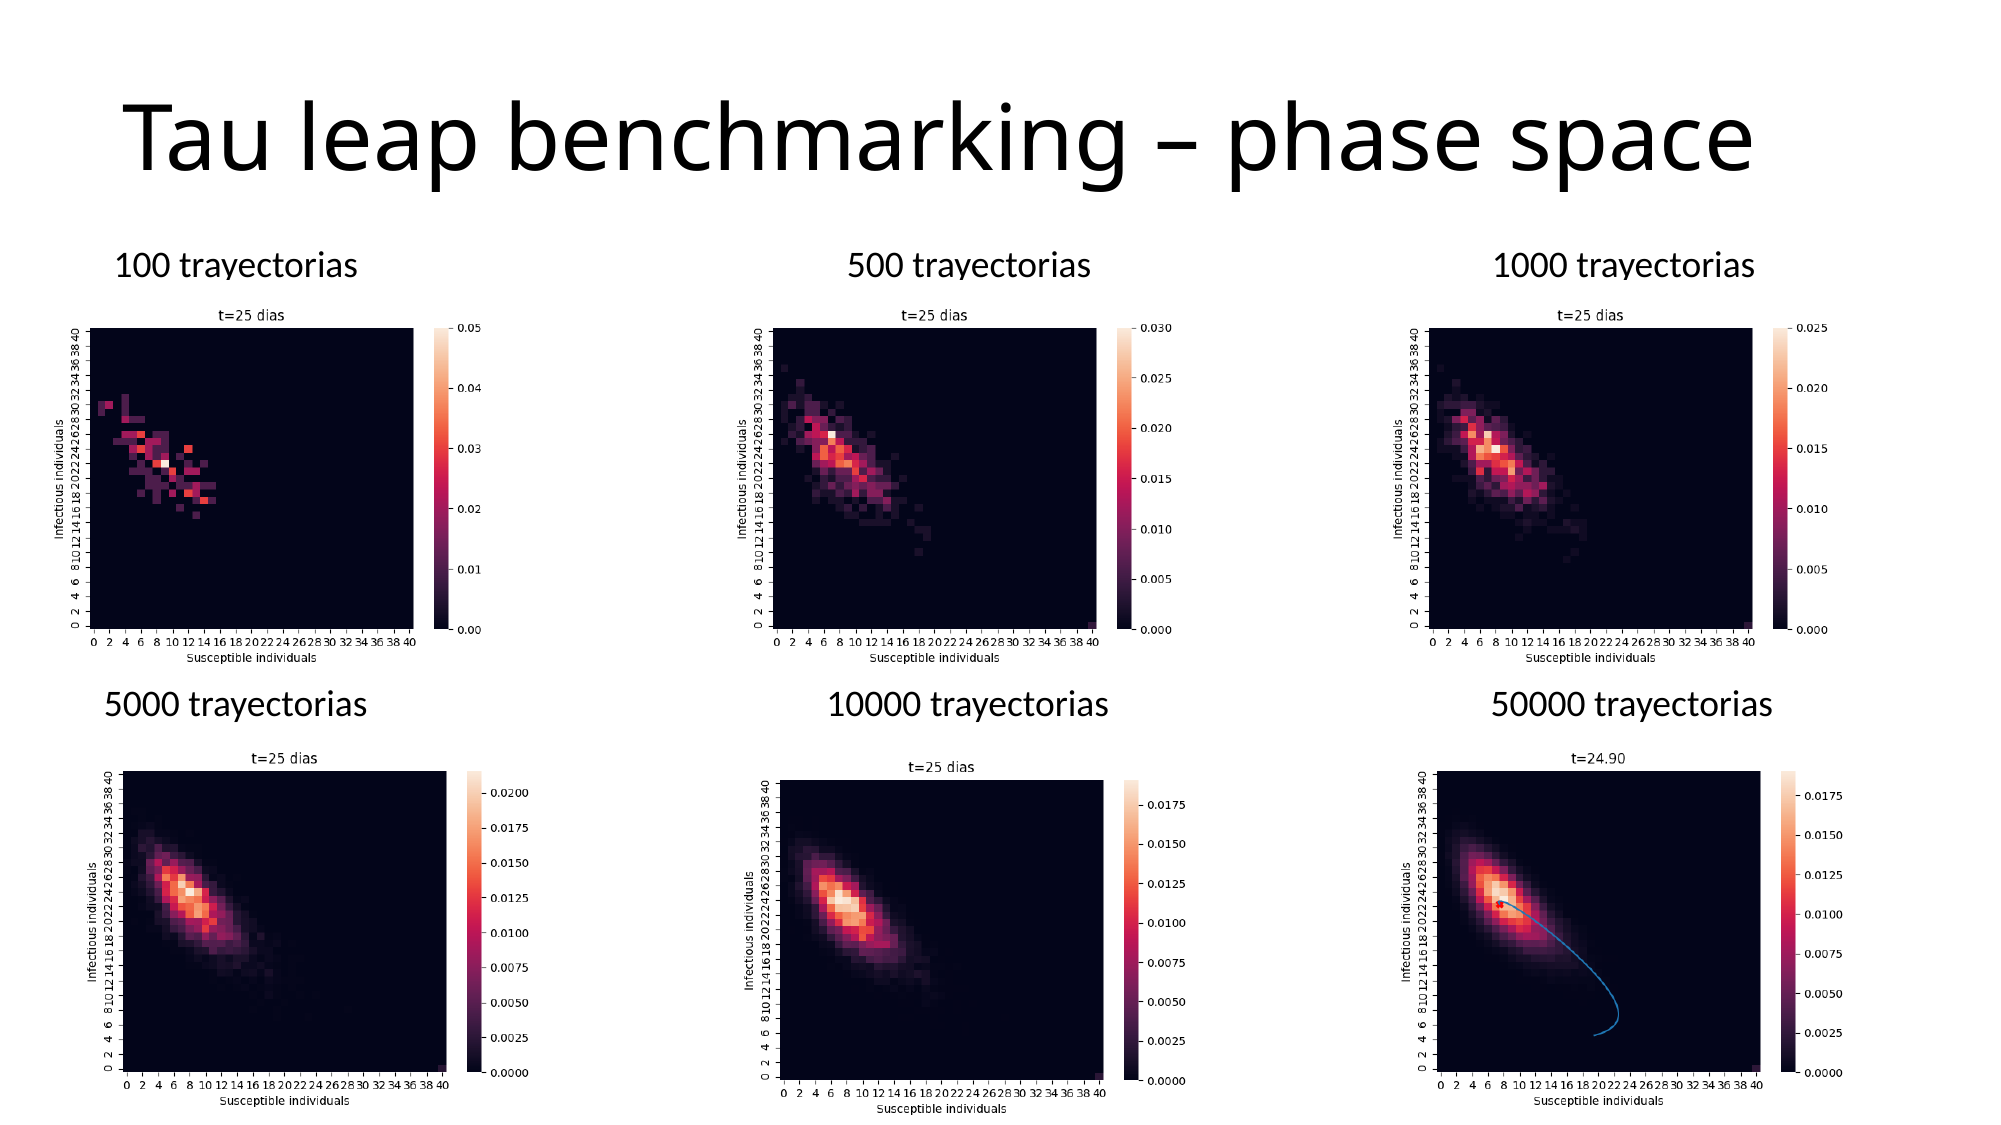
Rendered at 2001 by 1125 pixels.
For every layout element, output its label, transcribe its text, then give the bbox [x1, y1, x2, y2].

text_box 50000 trayectorias [1475, 672, 1789, 723]
text_box 1000 trayectorias [1477, 232, 1771, 280]
picture [1371, 723, 1893, 1115]
picture [57, 723, 579, 1115]
text_box 500 trayectorias [832, 232, 1107, 280]
picture [714, 732, 1236, 1124]
text_box 5000 trayectorias [89, 672, 383, 723]
text_box 10000 trayectorias [811, 672, 1125, 732]
text_box 100 trayectorias [98, 232, 374, 280]
picture [1363, 280, 1885, 672]
title Tau leap benchmarking – phase space [107, 32, 1833, 250]
picture [24, 280, 546, 672]
picture [707, 280, 1229, 672]
